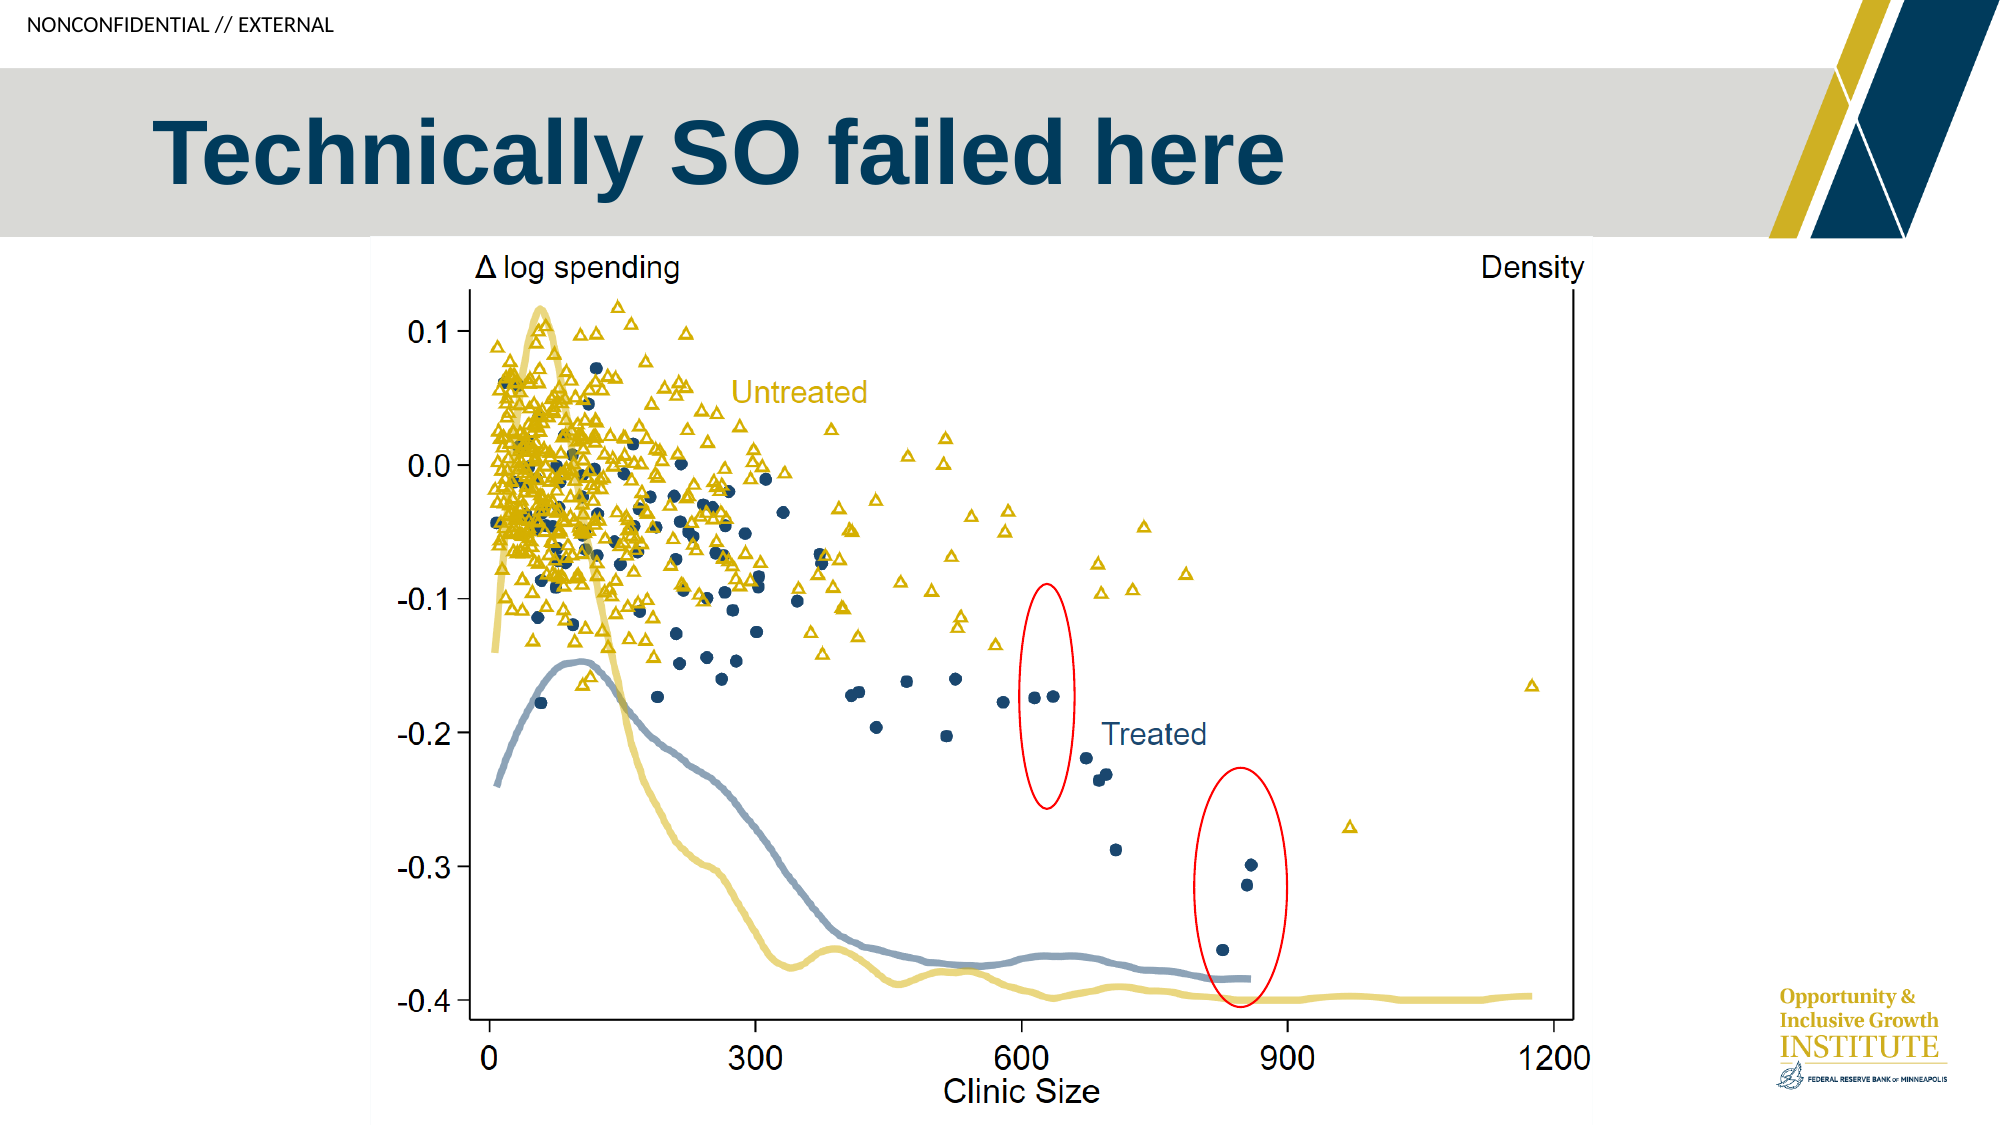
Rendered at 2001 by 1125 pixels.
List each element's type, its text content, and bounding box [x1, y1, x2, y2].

picture [0, 0, 2001, 1125]
title Technically SO failed here [137, 70, 1863, 239]
